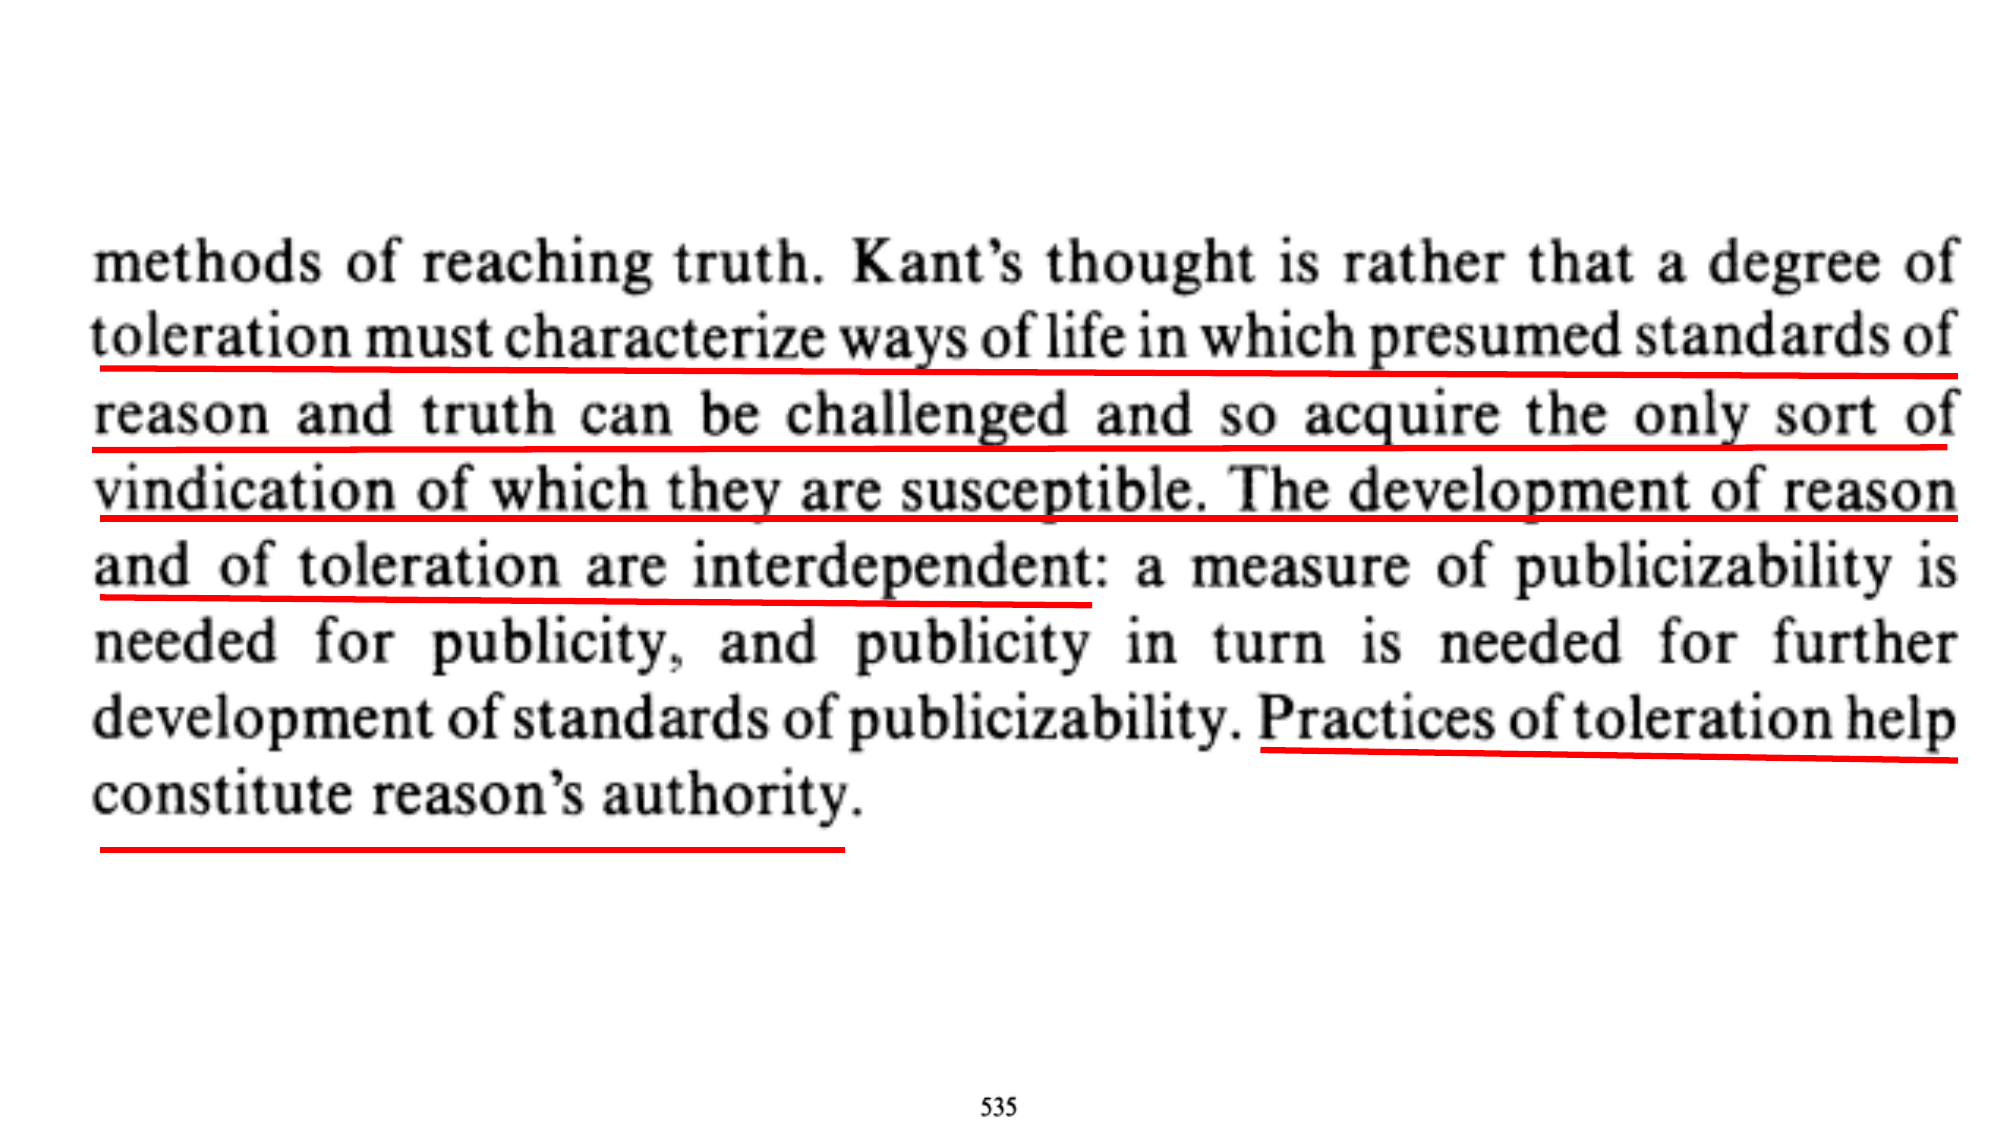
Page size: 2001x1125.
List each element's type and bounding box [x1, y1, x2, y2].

text_box [99, 368, 1958, 377]
picture [59, 226, 2000, 850]
text_box [99, 597, 1093, 606]
picture [967, 1082, 1033, 1125]
text_box [1260, 749, 1958, 761]
